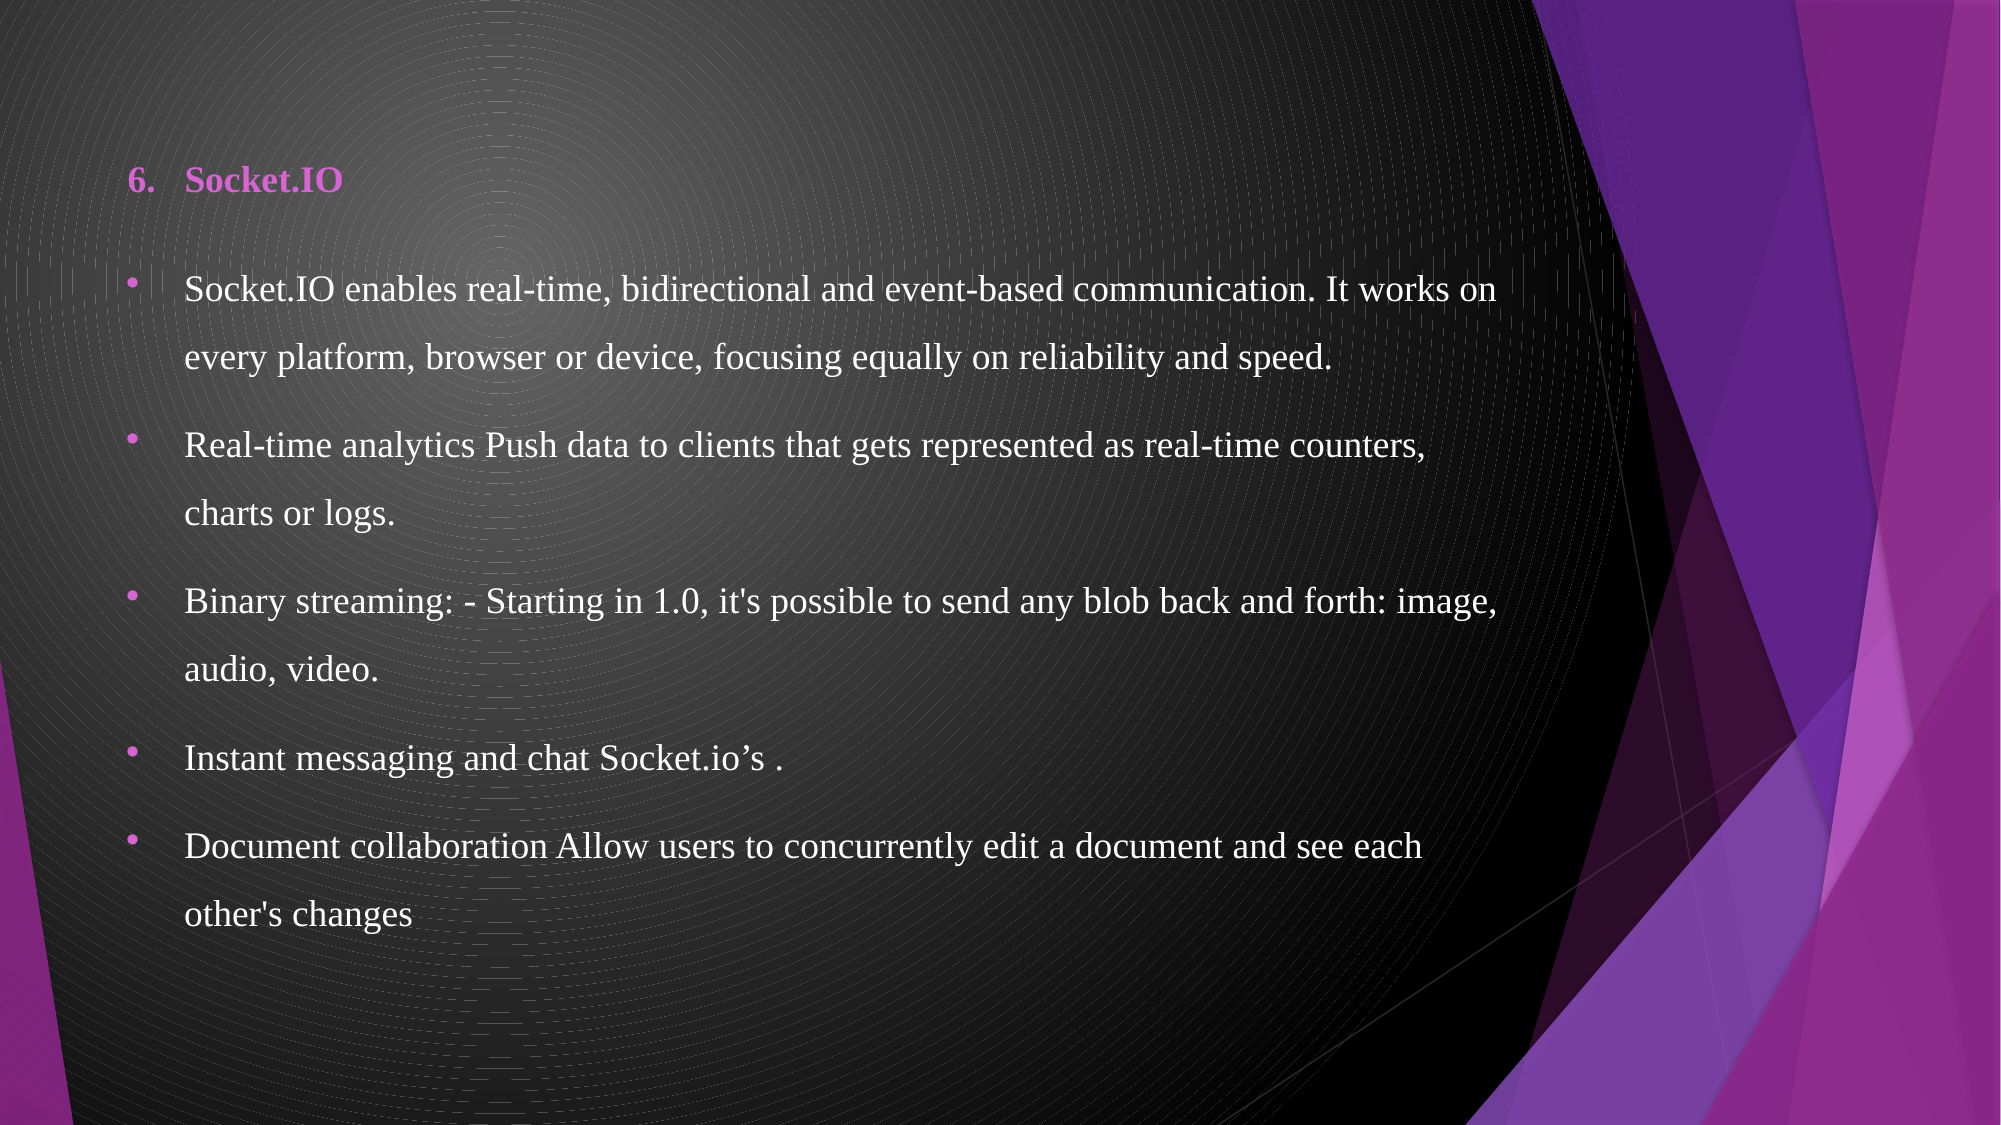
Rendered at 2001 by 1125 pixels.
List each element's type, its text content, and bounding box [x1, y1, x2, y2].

list 6. Socket.IO Socket.IO enables real-time, bidirectional and event-based communication. It works on every platform, browser or device, focusing equally on reliability and speed. Real-time analytics Push data to clients that gets represented as real-time counters, charts or logs. Binary streaming: - Starting in 1.0, it's possible to send any blob back and forth: image, audio, video. Instant messaging and chat Socket.io’s . Document collaboration Allow users to concurrently edit a document and see each other's changes [112, 140, 1523, 946]
